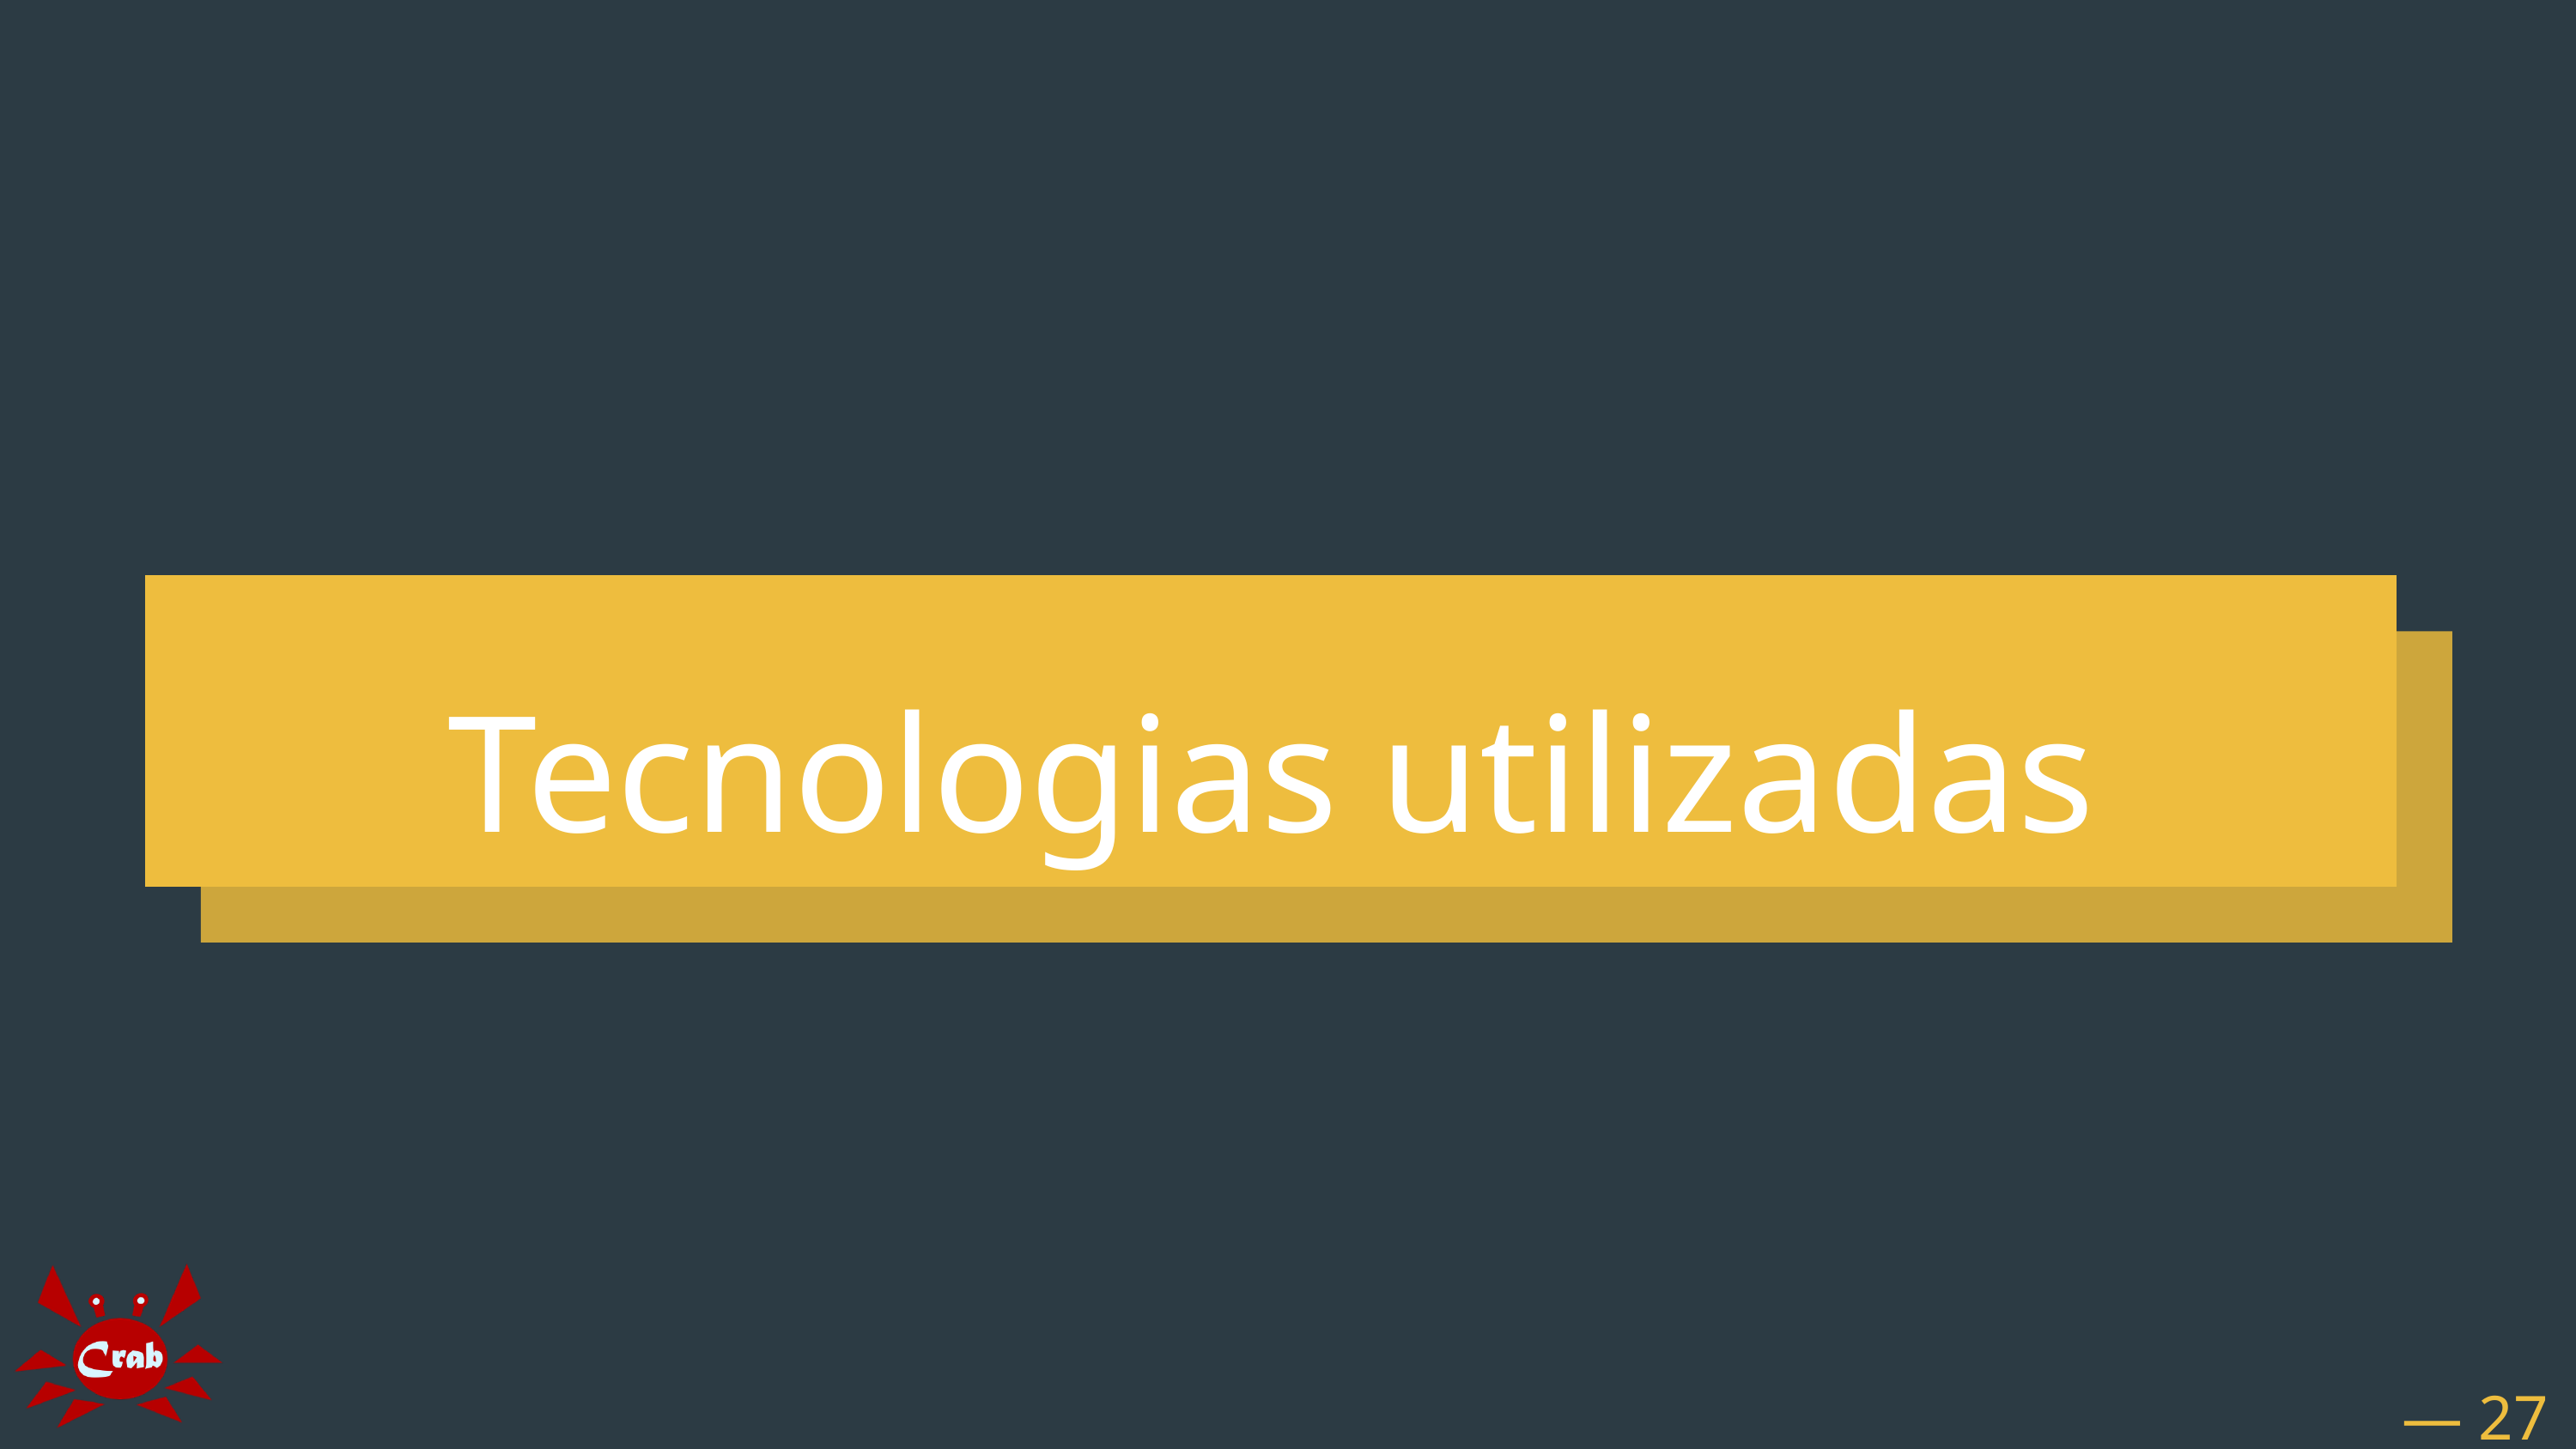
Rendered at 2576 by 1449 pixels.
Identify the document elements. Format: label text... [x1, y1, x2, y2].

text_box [144, 575, 2452, 943]
picture [0, 1254, 237, 1449]
text_box — 27 [2374, 1367, 2576, 1449]
